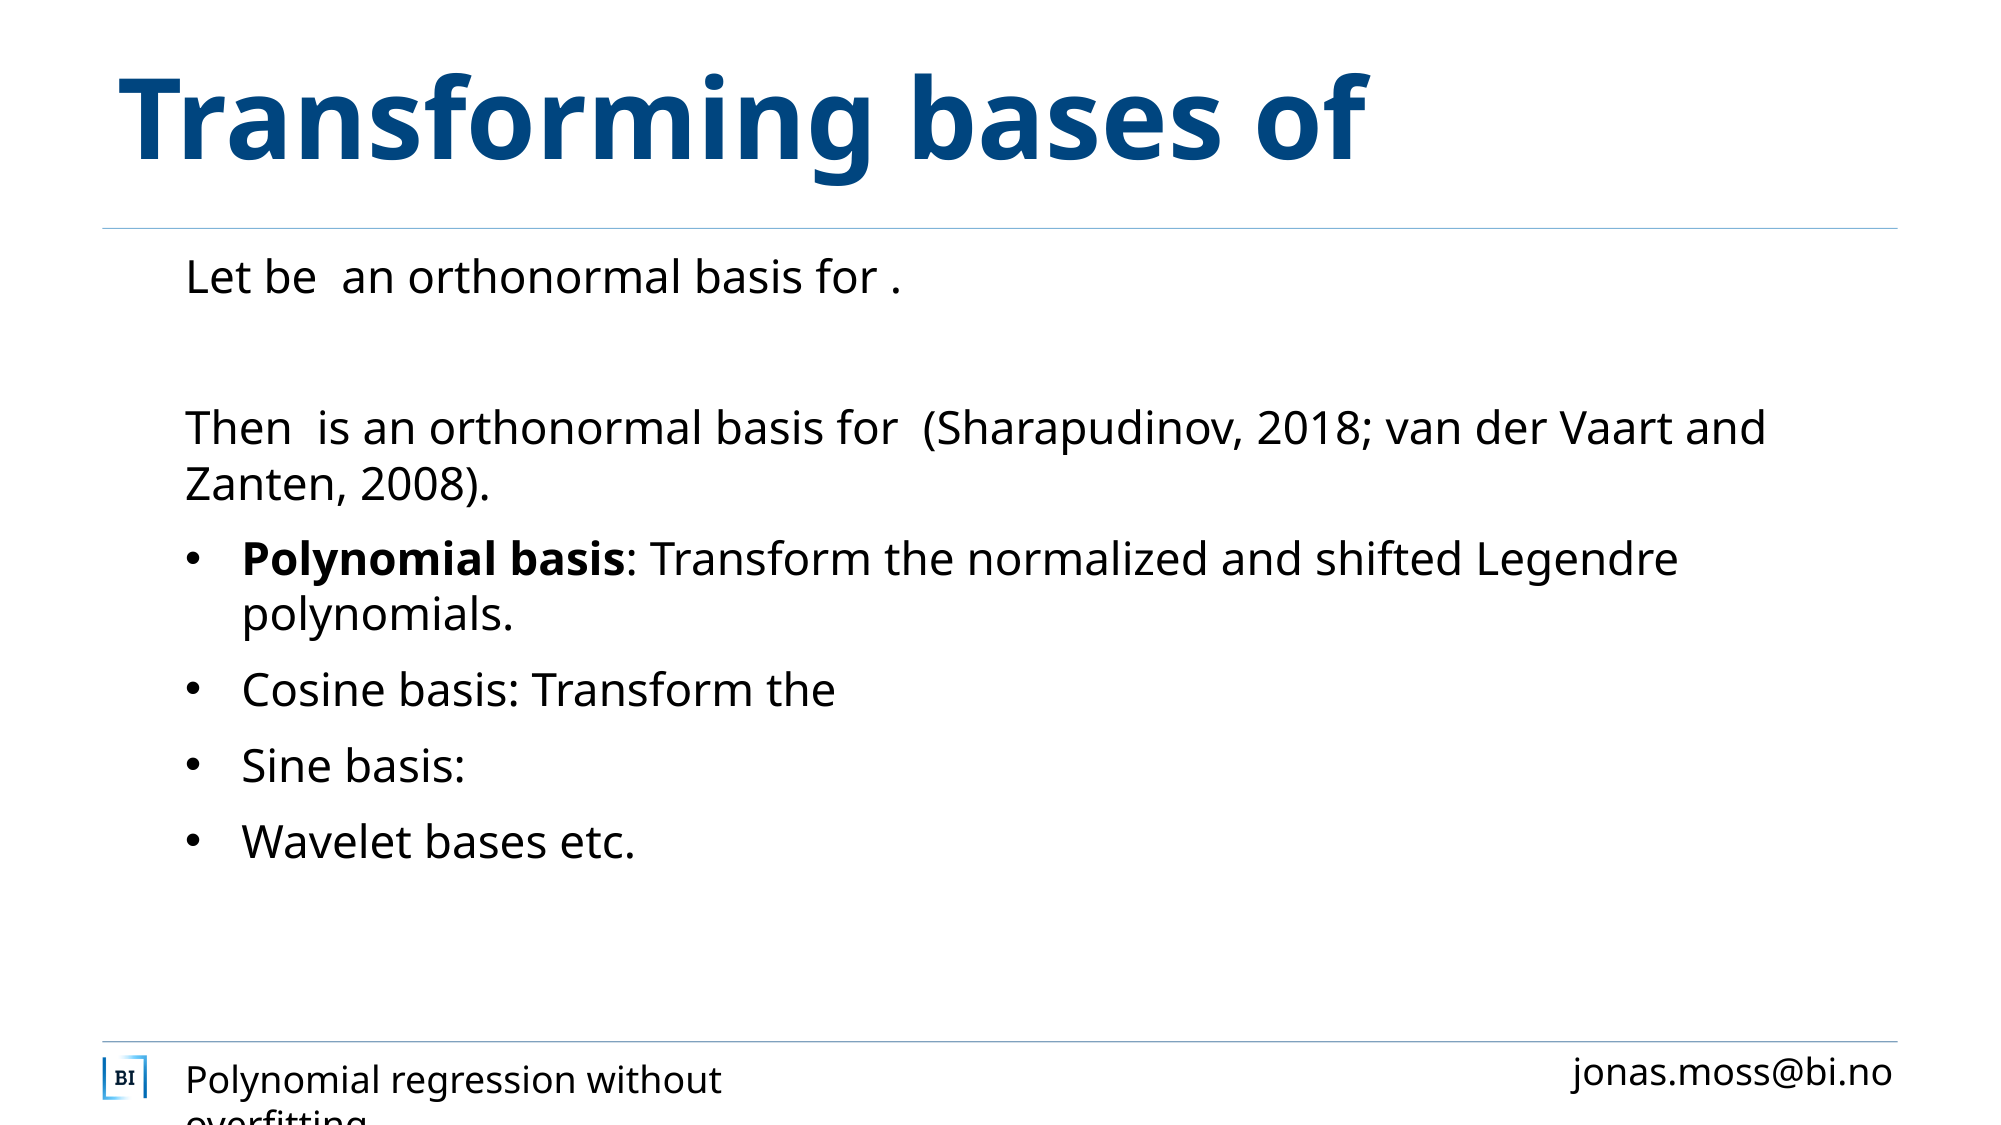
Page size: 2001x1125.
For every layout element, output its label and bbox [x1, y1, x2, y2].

picture [102, 1055, 147, 1100]
